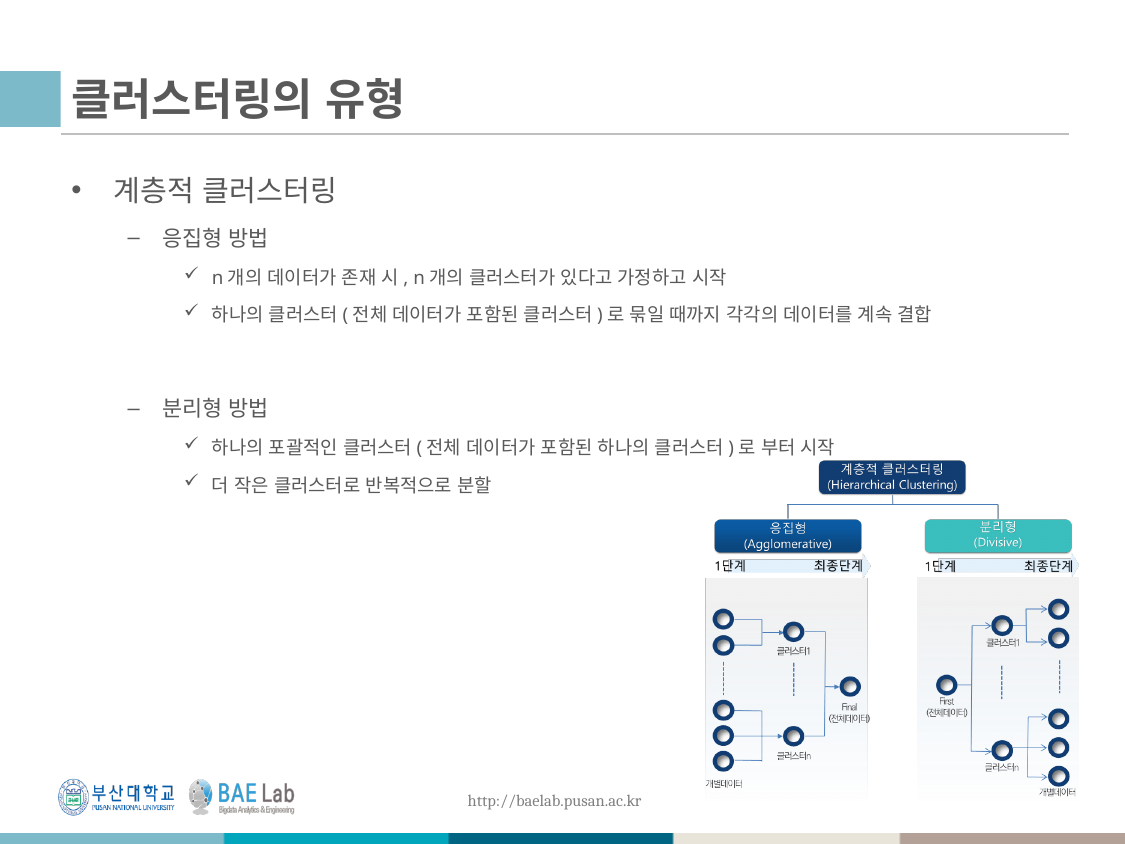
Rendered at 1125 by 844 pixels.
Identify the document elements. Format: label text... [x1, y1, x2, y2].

picture [186, 776, 300, 816]
picture [699, 459, 1082, 804]
picture [673, 833, 1125, 844]
title 클러스터링의 유형 [56, 71, 1069, 125]
picture [0, 833, 448, 844]
picture [55, 775, 175, 819]
list 계층적 클러스터링 응집형 방법 n개의 데이터가 존재 시, n개의 클러스터가 있다고 가정하고 시작 하나의 클러스터(전체 데이터가 포함된 클러스터)로 묶일 때까지 각각의 데이터를 계속 결합 분리형 방법 하나의 포괄적인 클러스터(전체 데이터가 포함된 하나의 클러스터)로 부터 시작 더 작은 클러스터로 반복적으로 분할 [56, 146, 1069, 754]
